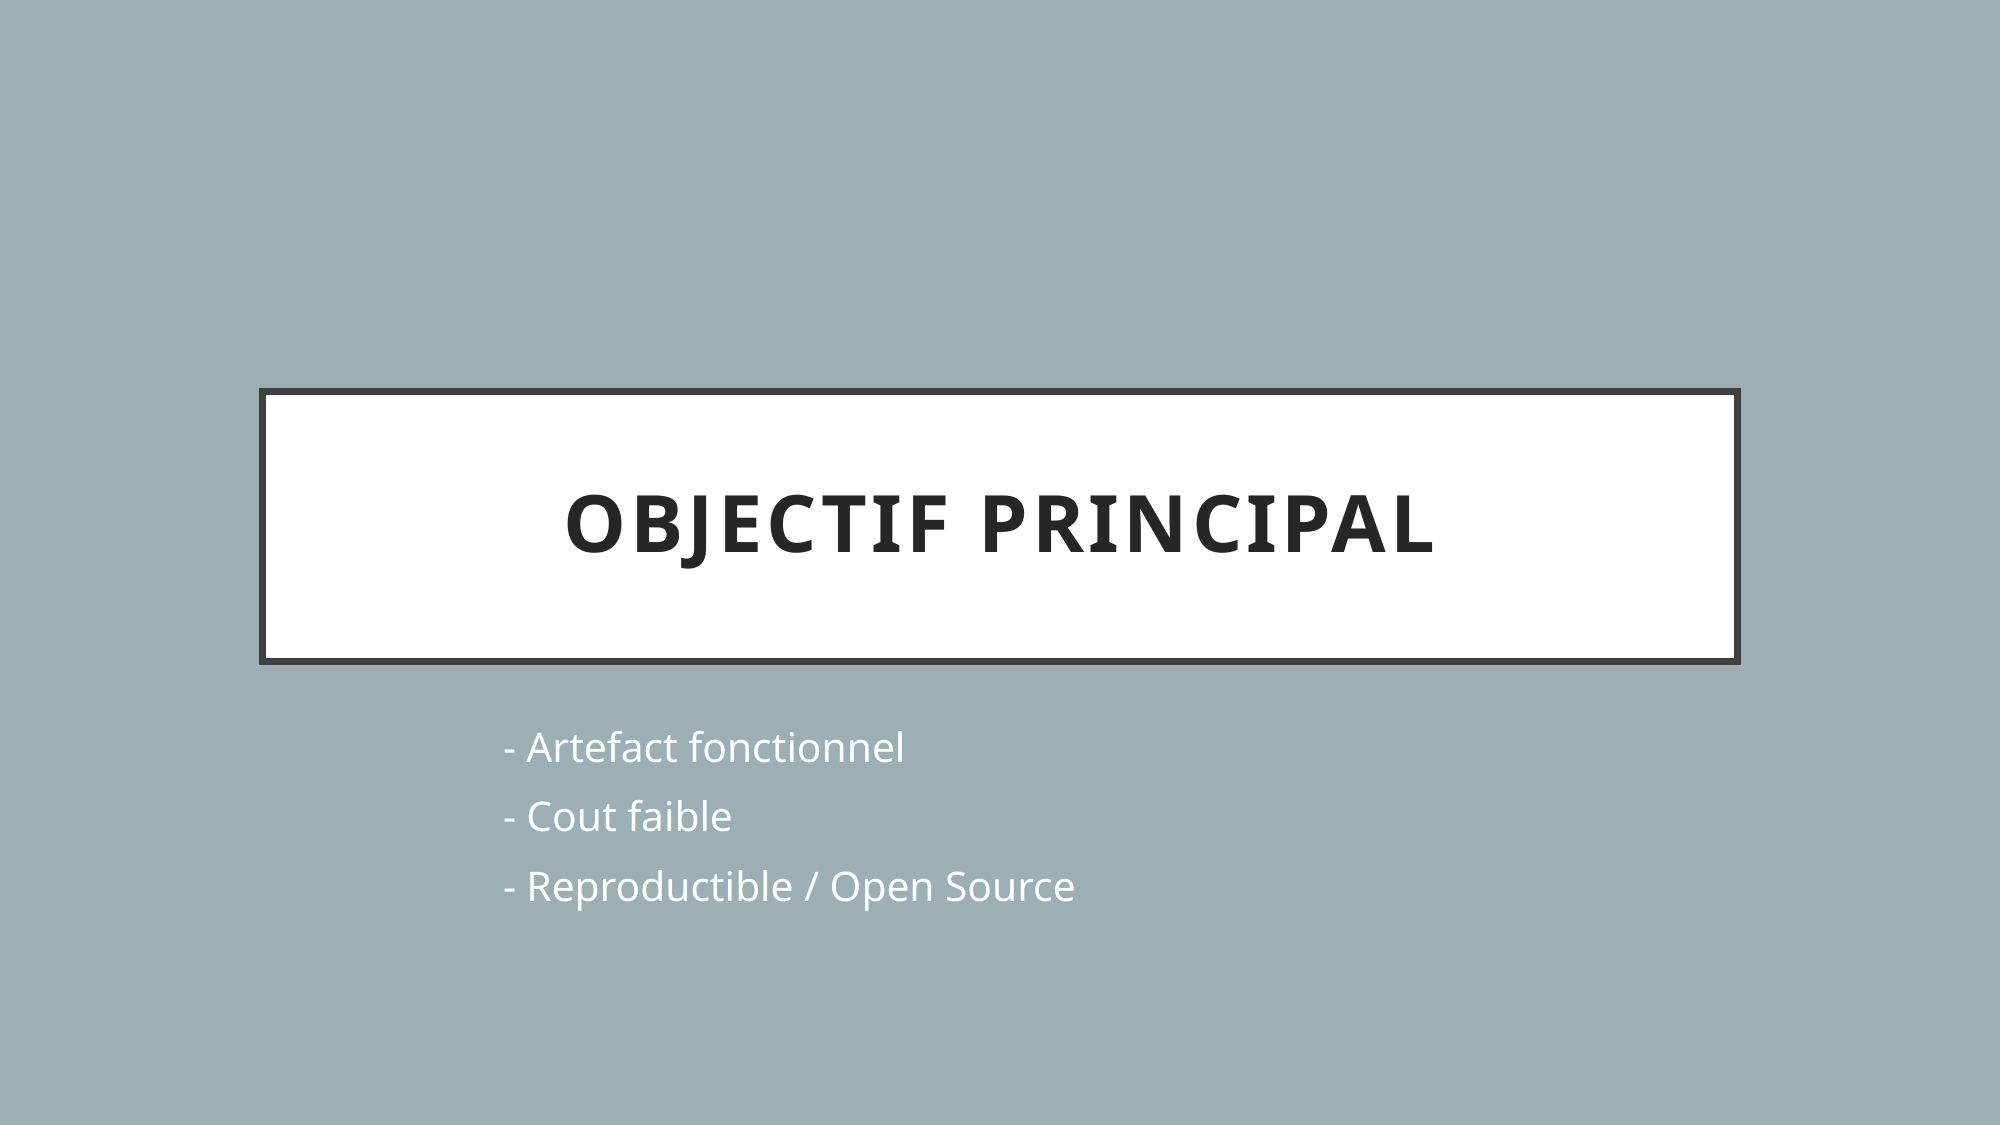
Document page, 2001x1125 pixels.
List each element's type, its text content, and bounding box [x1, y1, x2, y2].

title Objectif principal [259, 388, 1741, 665]
subtitle - Artefact fonctionnel - Cout faible - Reproductible / Open Source [442, 713, 1558, 918]
